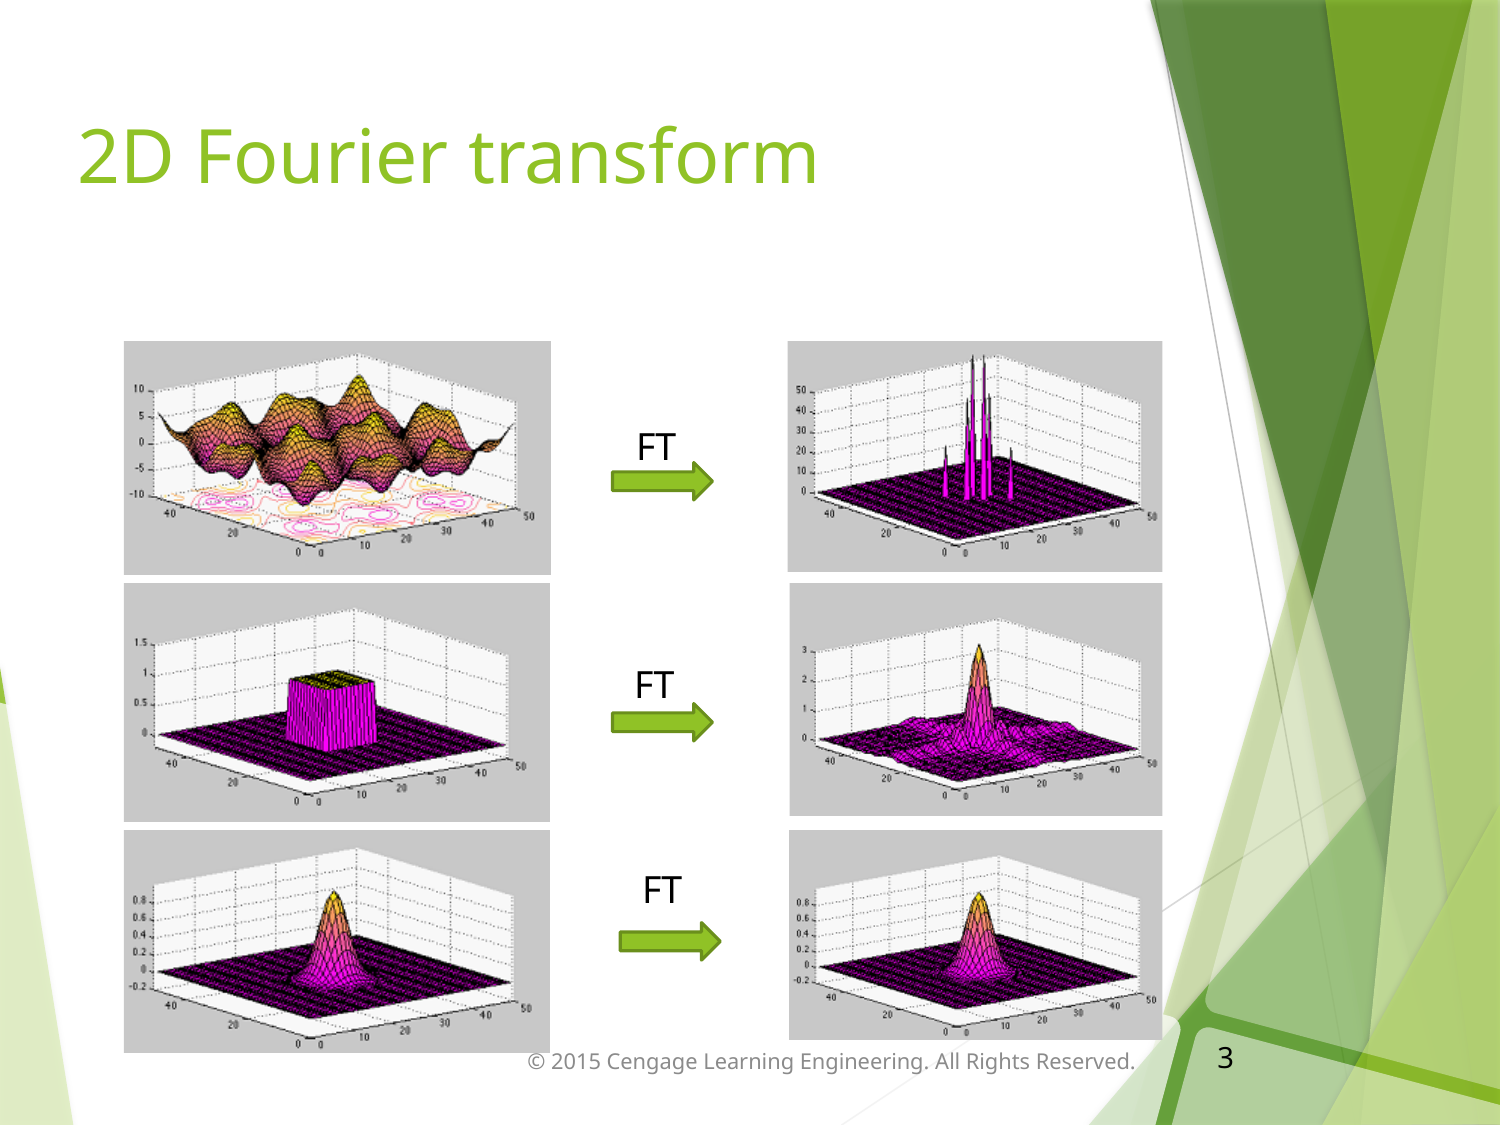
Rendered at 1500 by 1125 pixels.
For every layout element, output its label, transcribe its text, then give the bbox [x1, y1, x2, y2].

footer © 2015 Cengage Learning Engineering. All Rights Reserved. [512, 1032, 1163, 1093]
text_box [788, 829, 1163, 1041]
text_box [610, 461, 714, 502]
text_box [789, 582, 1163, 817]
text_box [123, 582, 551, 823]
text_box FT [621, 415, 692, 476]
text_box FT [619, 653, 690, 714]
text_box [610, 702, 714, 743]
slide_number 3 [1202, 1024, 1463, 1094]
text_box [123, 829, 551, 1053]
text_box [618, 921, 722, 962]
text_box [123, 340, 552, 576]
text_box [787, 340, 1163, 572]
text_box FT [627, 859, 698, 919]
title 2D Fourier transform [62, 82, 1463, 225]
